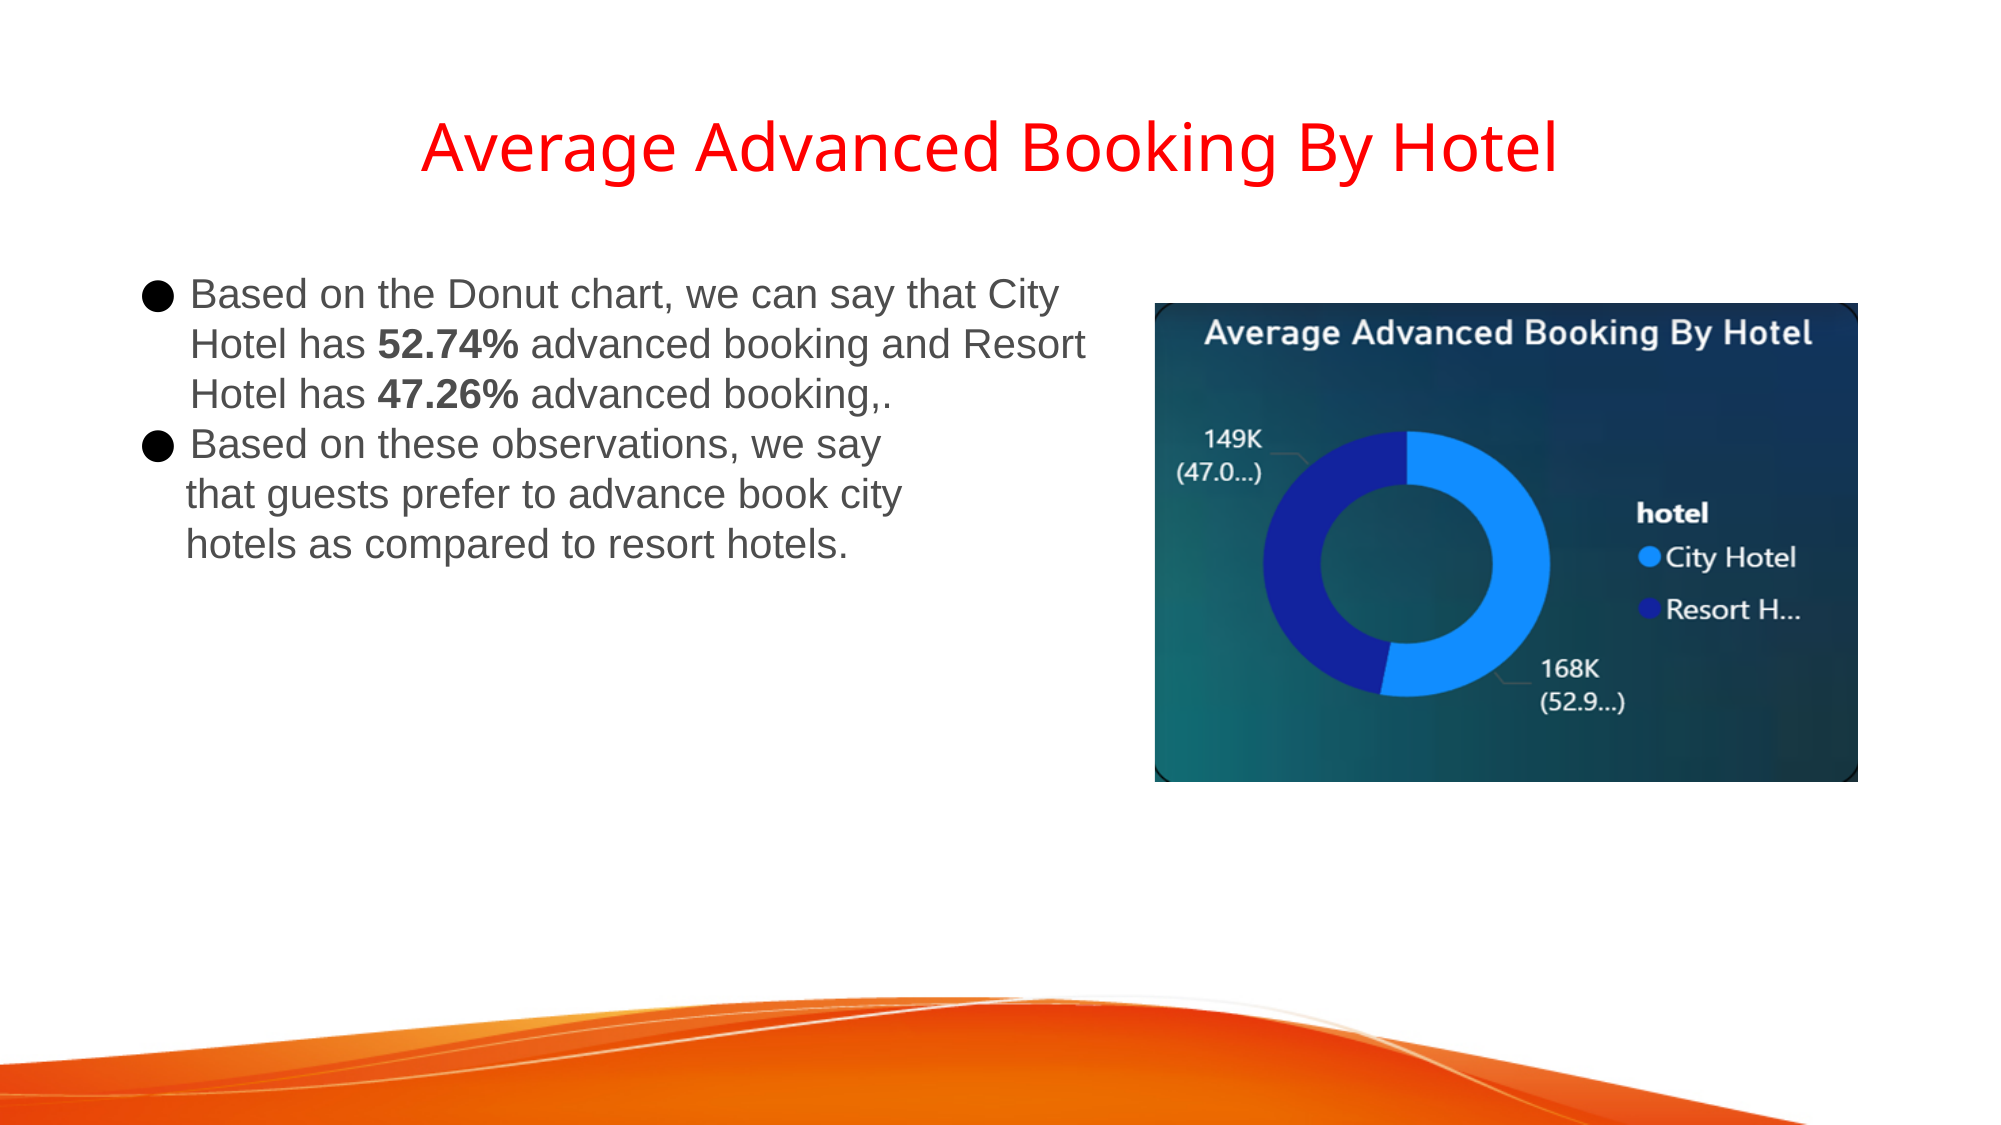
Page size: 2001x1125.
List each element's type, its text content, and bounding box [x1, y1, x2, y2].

picture [0, 0, 2000, 1125]
list Based on the Donut chart, we can say that City Hotel has 52.74% advanced booking and Resort Hotel has 47.26% advanced booking,. Based on these observations, we say that guests prefer to advance book city hotels as compared to resort hotels. [99, 258, 1143, 1006]
text_box [1175, 283, 1956, 822]
title Average Advanced Booking By Hotel [99, 30, 1901, 179]
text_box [1154, 303, 1858, 782]
